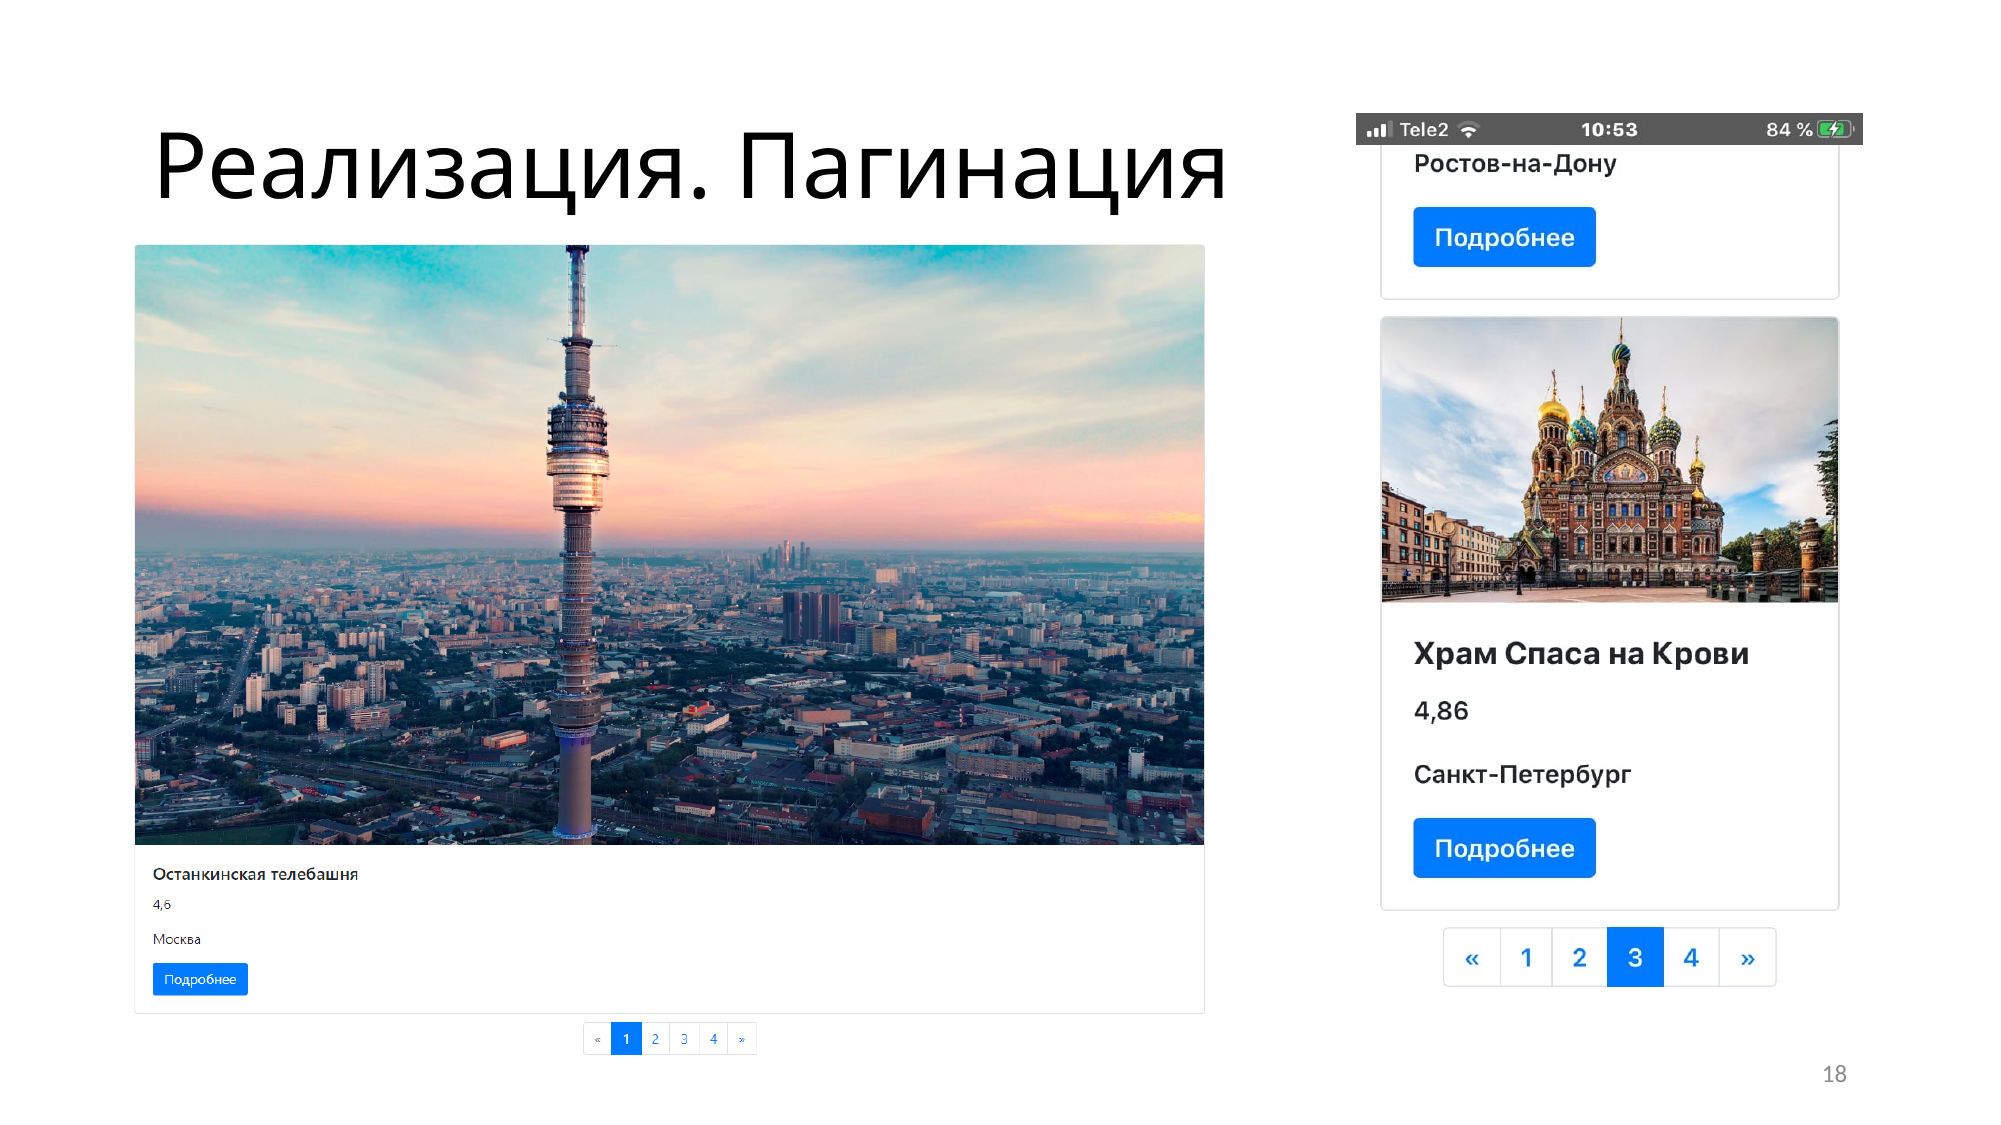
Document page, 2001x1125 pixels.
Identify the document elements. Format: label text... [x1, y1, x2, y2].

title Реализация. Пагинация [137, 59, 1863, 278]
picture [1356, 113, 1863, 1012]
slide_number 18 [1412, 1042, 1863, 1103]
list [115, 238, 1214, 1065]
